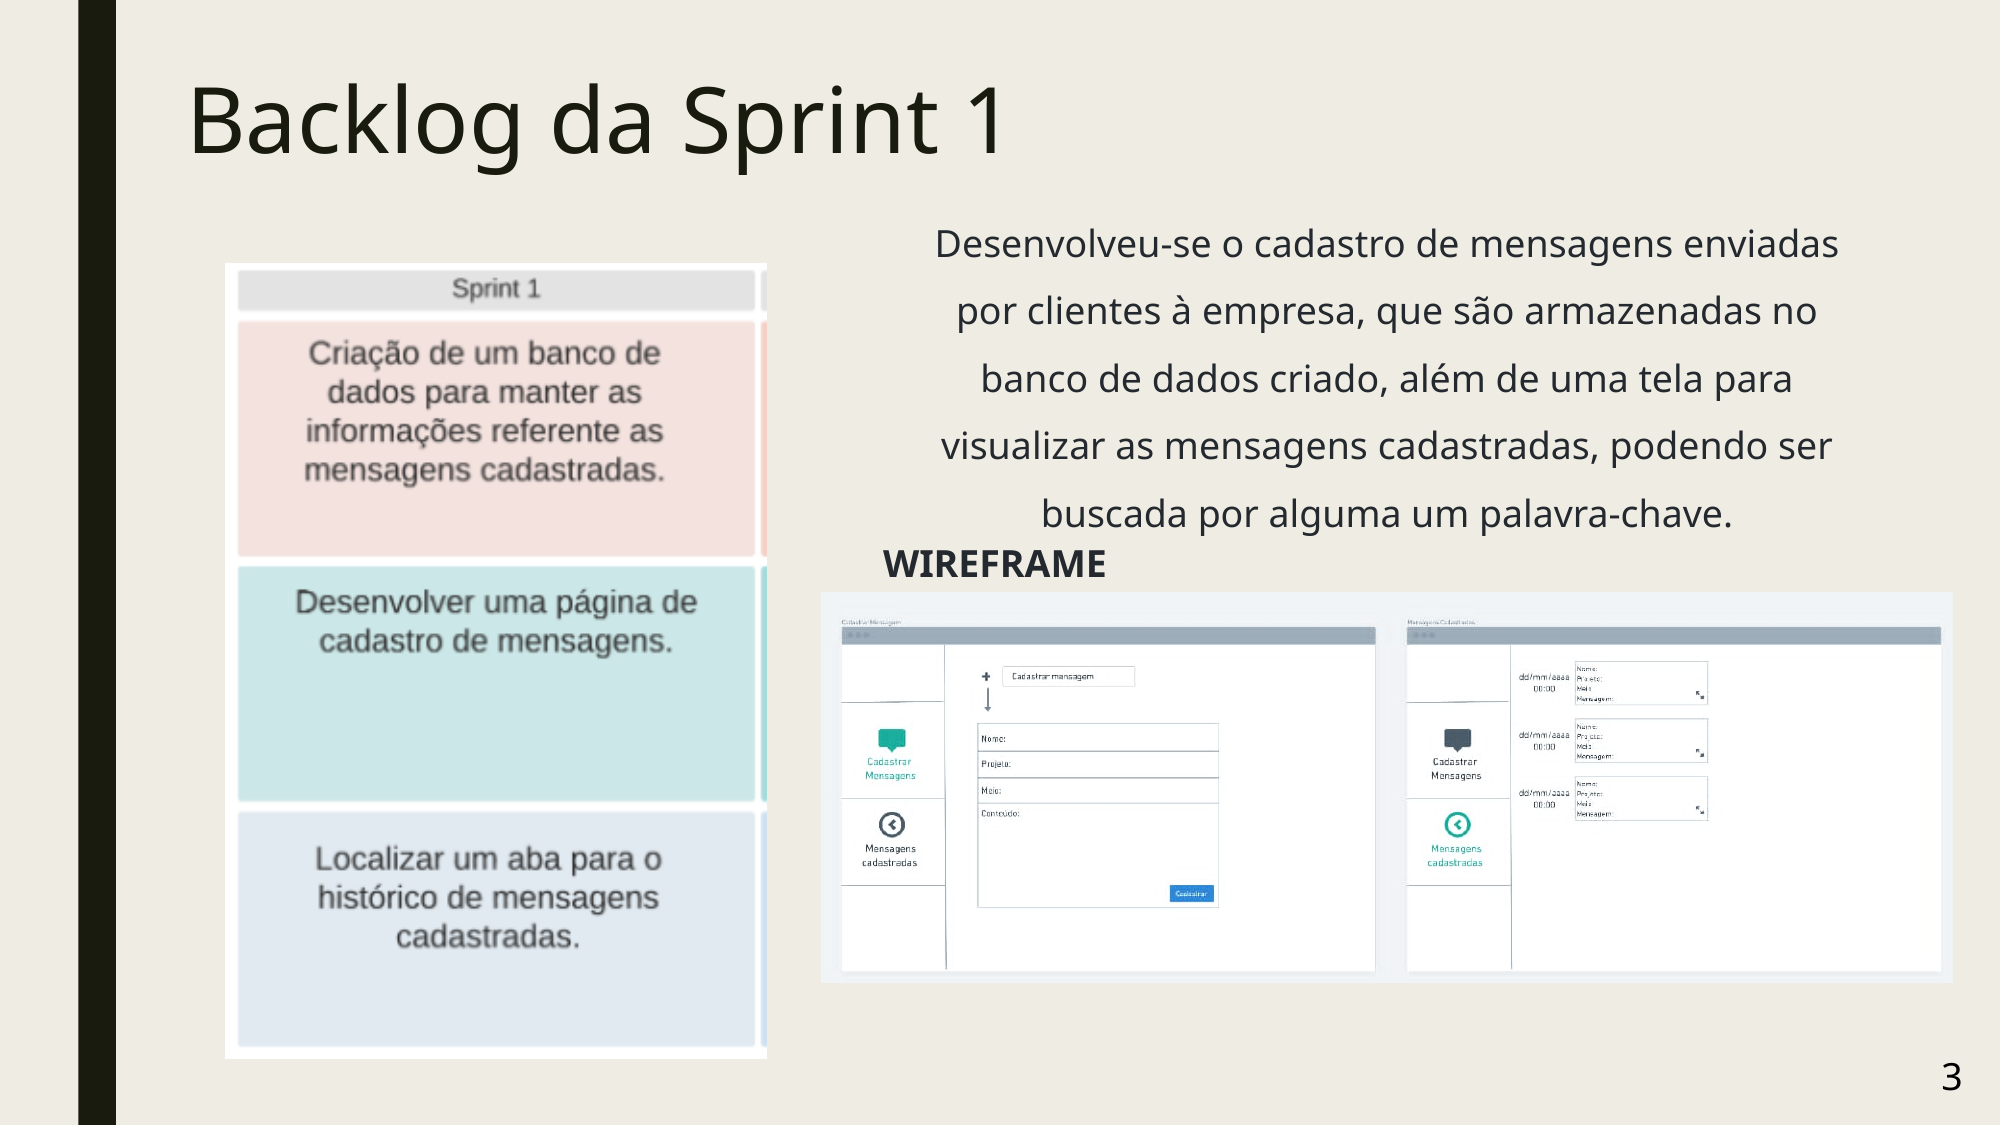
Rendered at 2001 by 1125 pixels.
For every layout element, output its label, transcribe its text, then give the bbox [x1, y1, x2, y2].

text_box 3 [1926, 1045, 1978, 1106]
picture [224, 263, 767, 1059]
text_box WIREFRAME [868, 532, 1132, 592]
text_box Desenvolveu-se o cadastro de mensagens enviadas por clientes à empresa, que são armazenadas no banco de dados criado, além de uma tela para visualizar as mensagens cadastradas, podendo ser buscada por alguma um palavra-chave. [887, 189, 1888, 542]
title Backlog da Sprint 1 [171, 67, 1747, 312]
picture [821, 592, 1953, 983]
